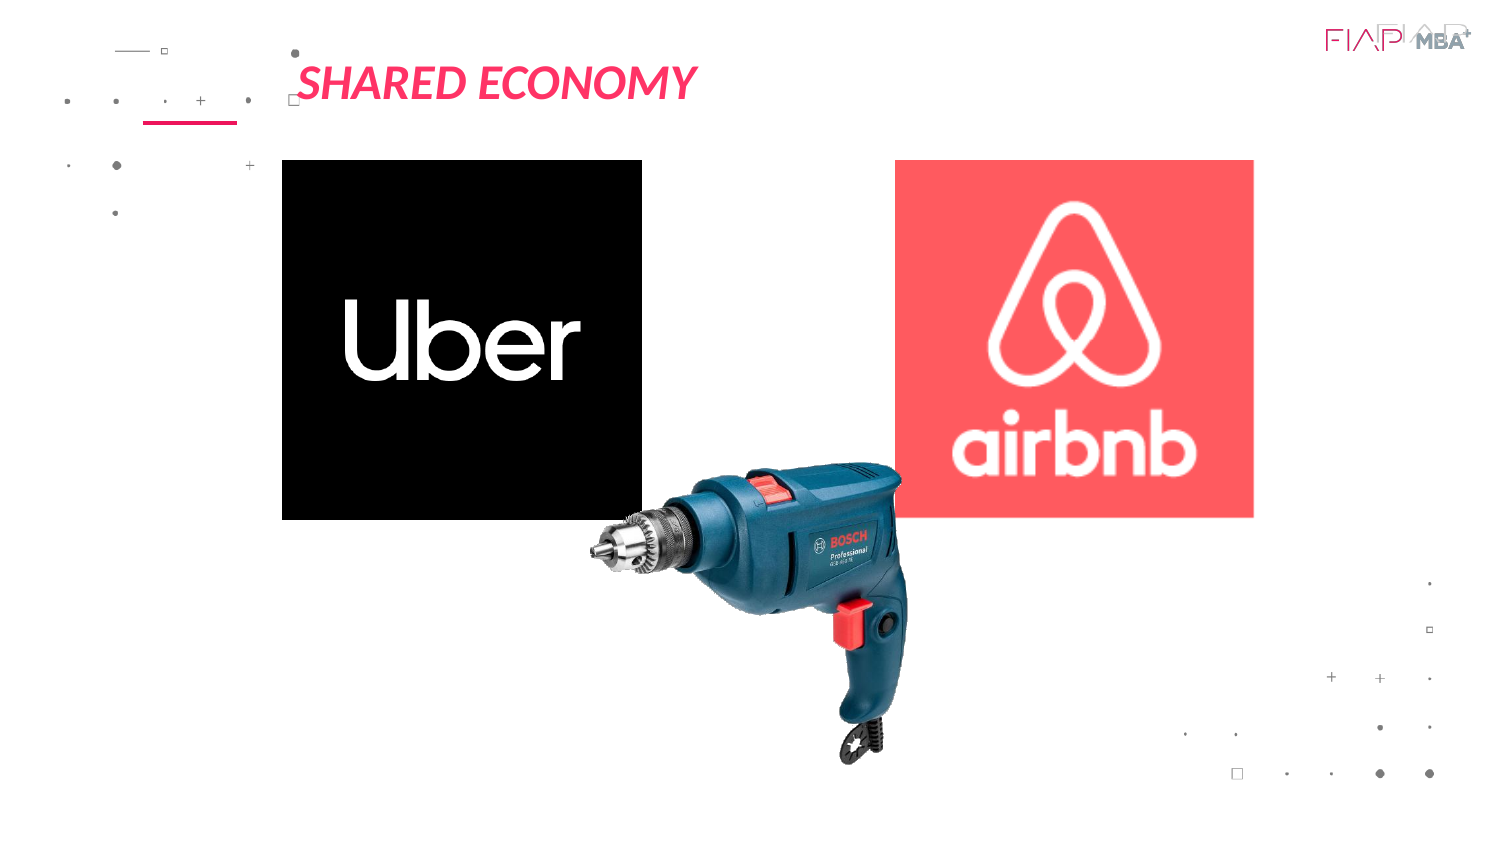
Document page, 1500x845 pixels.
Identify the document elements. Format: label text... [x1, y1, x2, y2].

picture [0, 0, 1500, 844]
text_box SHARED ECONOMY [282, 35, 1201, 117]
